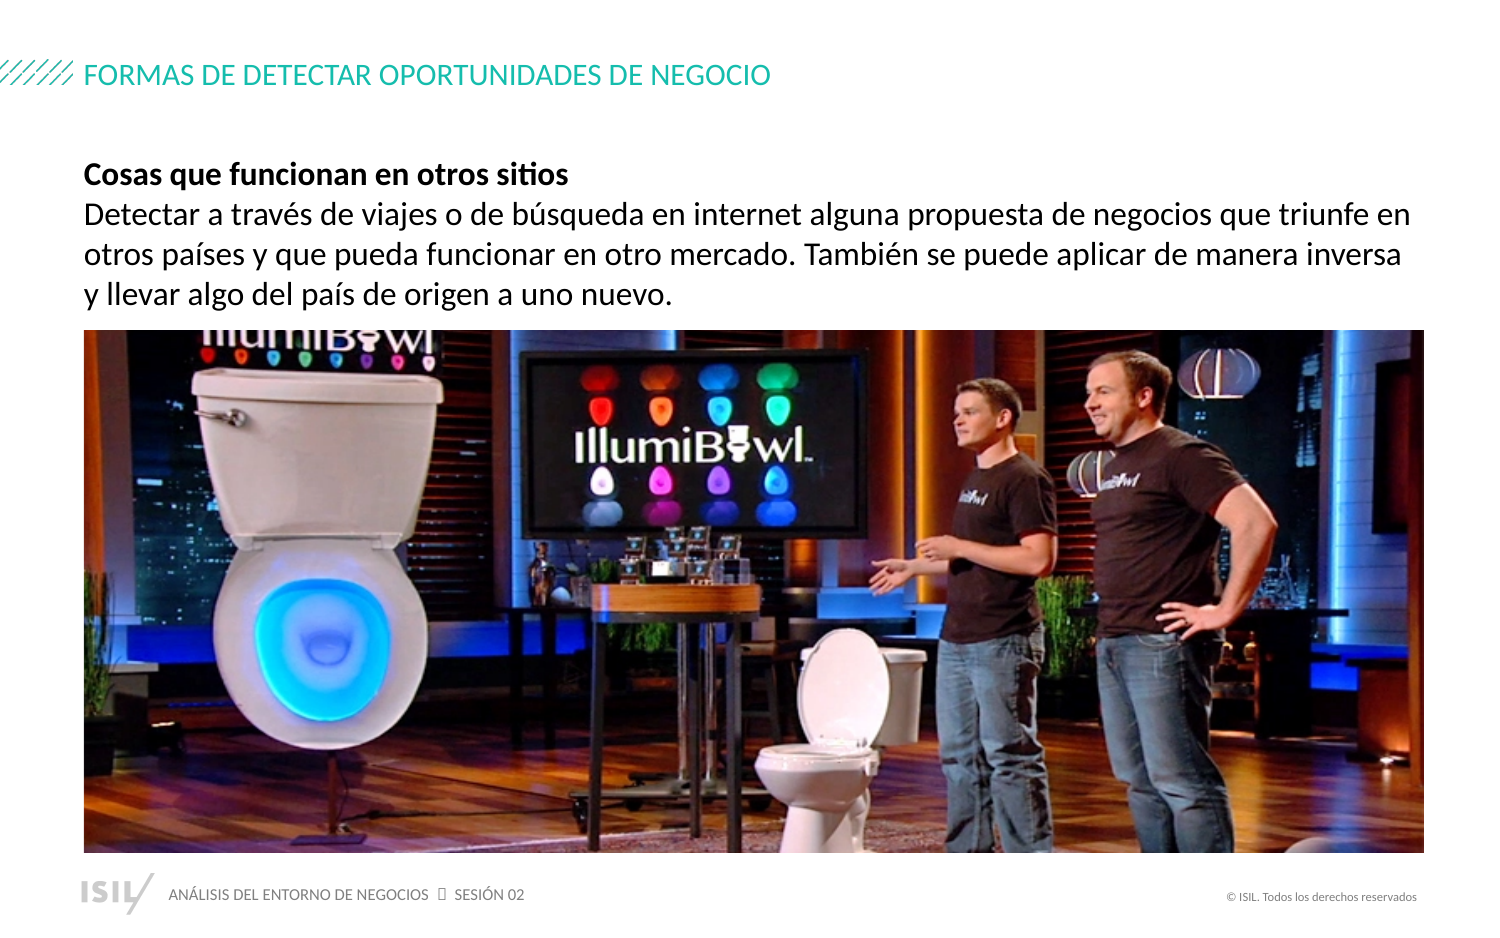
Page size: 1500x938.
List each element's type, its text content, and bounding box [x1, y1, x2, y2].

text_box FORMAS DE DETECTAR OPORTUNIDADES DE NEGOCIO [83, 54, 1266, 92]
picture [83, 330, 1424, 853]
picture [0, 59, 74, 86]
text_box Cosas que funcionan en otros sitios Detectar a través de viajes o de búsqueda en internet alguna propuesta de negocios que triunfe en otros países y que pueda funcionar en otro mercado. También se puede aplicar de manera inversa y llevar algo del país de origen a uno nuevo. [83, 152, 1424, 312]
